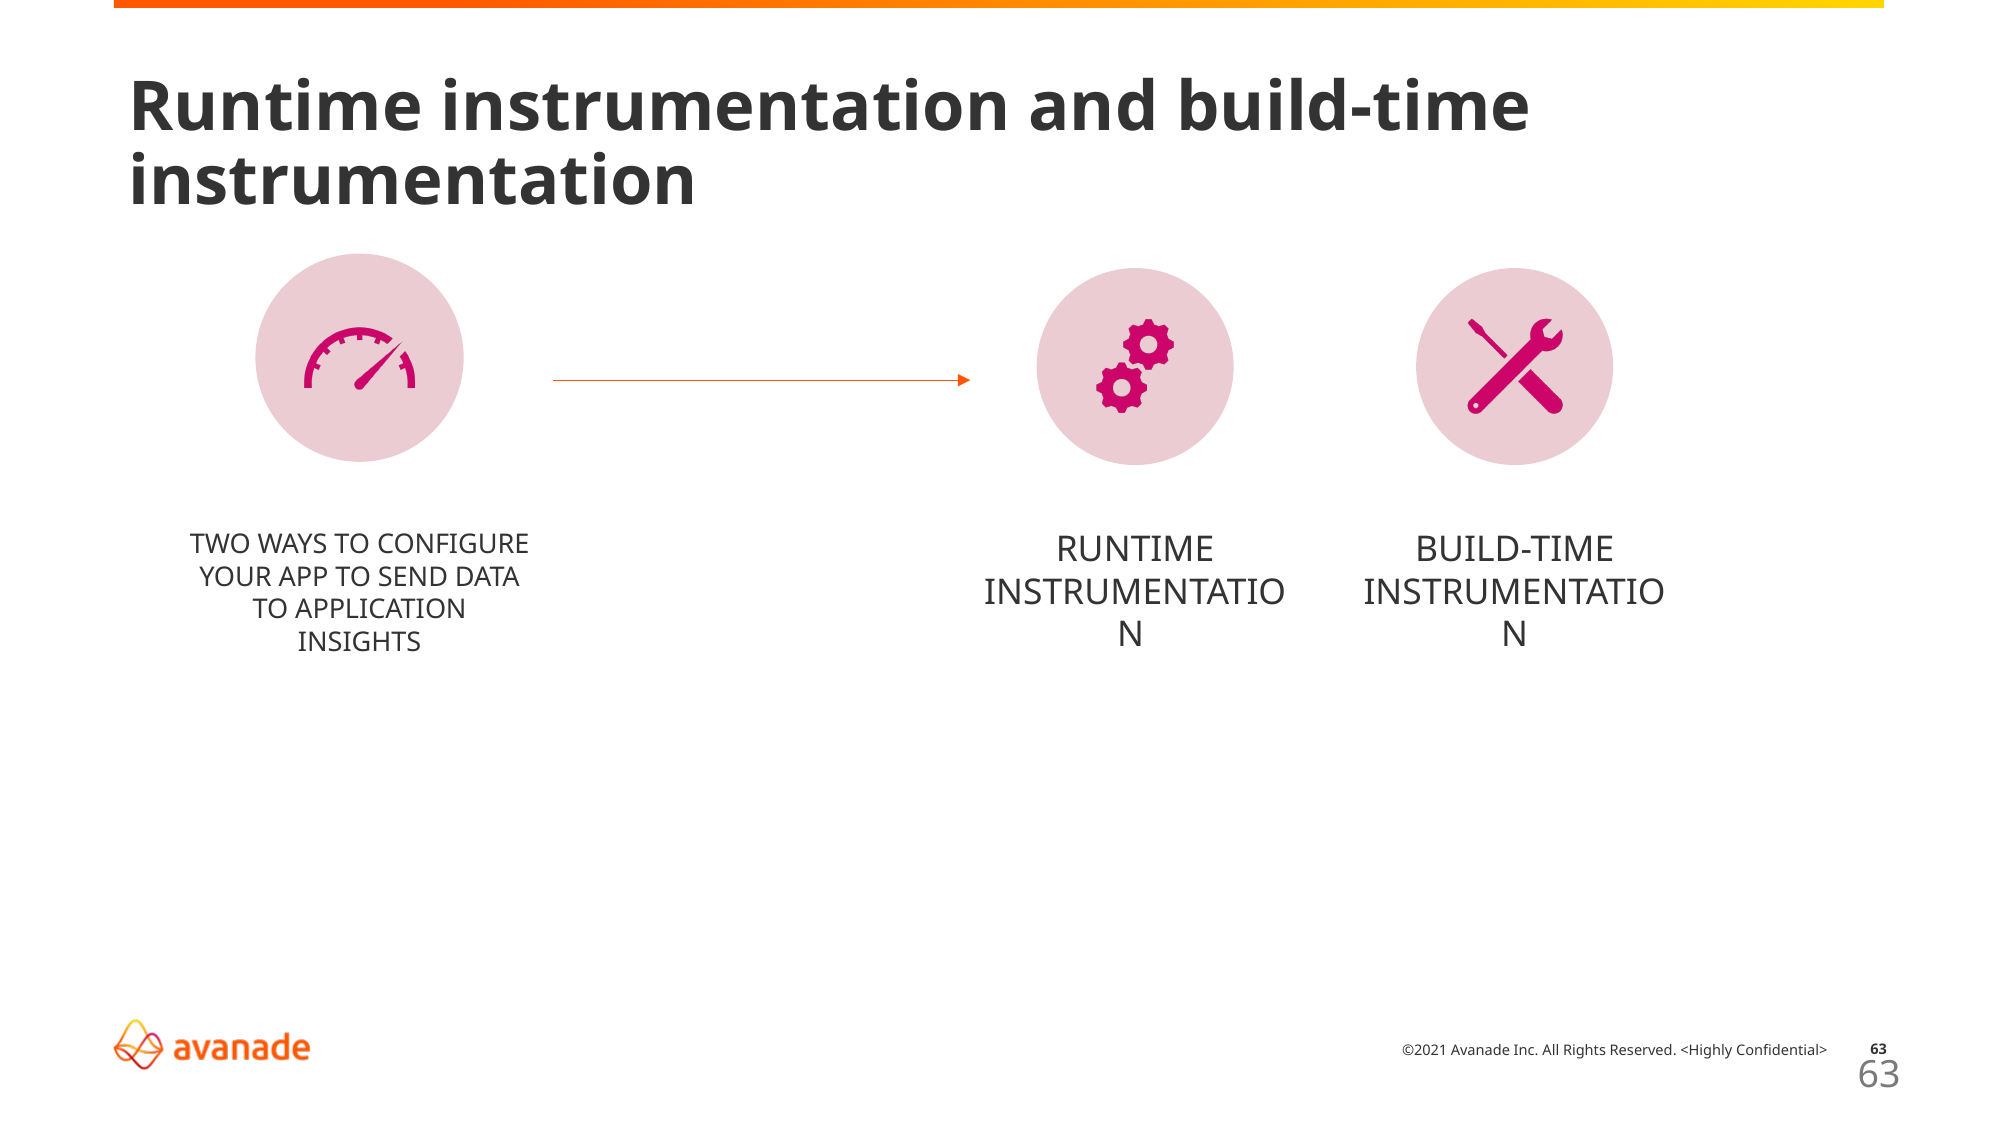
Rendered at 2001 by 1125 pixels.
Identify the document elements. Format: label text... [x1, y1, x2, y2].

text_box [725, 266, 1925, 646]
picture [93, 999, 339, 1090]
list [113, 252, 606, 646]
title Runtime instrumentation and build-time instrumentation [113, 64, 1883, 228]
slide_number 63 [1842, 1042, 1925, 1103]
